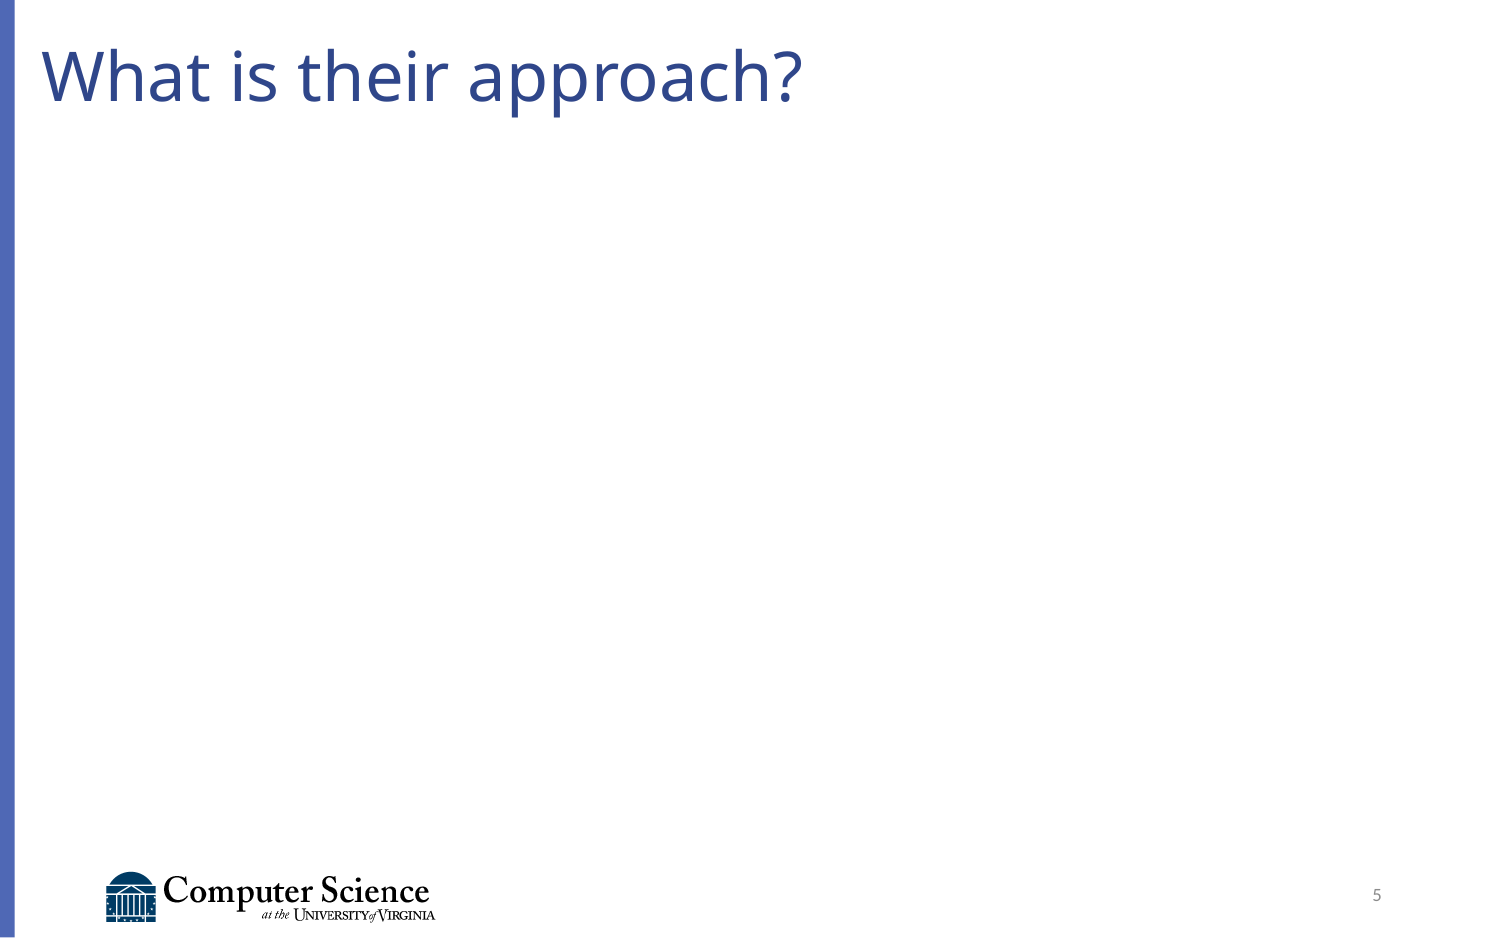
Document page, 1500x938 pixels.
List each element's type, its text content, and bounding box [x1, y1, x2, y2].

title What is their approach? [26, 14, 1483, 145]
picture [103, 870, 441, 923]
slide_number 5 [1059, 868, 1397, 919]
